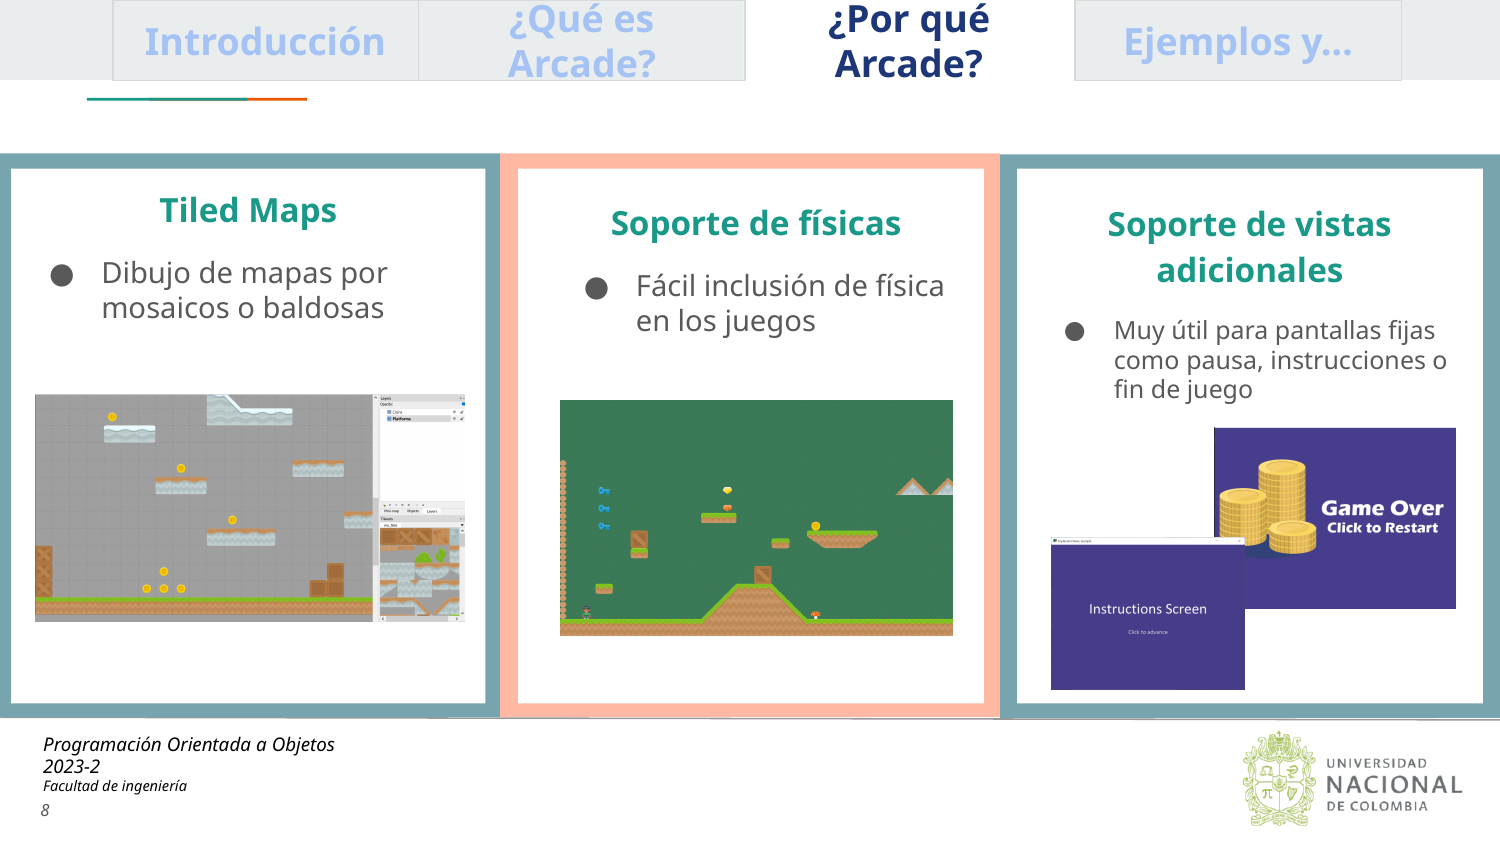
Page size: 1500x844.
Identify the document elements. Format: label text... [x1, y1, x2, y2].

text_box ¿Qué es Arcade? [418, 0, 746, 81]
text_box [0, 153, 497, 717]
picture [1239, 727, 1466, 829]
list Tiled Maps Dibujo de mapas por mosaicos o baldosas [11, 168, 486, 704]
text_box Ejemplos y… [1074, 0, 1402, 81]
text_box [1002, 154, 1500, 719]
text_box Introducción [113, 0, 418, 81]
picture [35, 394, 465, 622]
text_box ¿Por qué Arcade? [746, 0, 1074, 81]
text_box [499, 153, 1001, 718]
slide_number ‹#› [25, 779, 116, 844]
